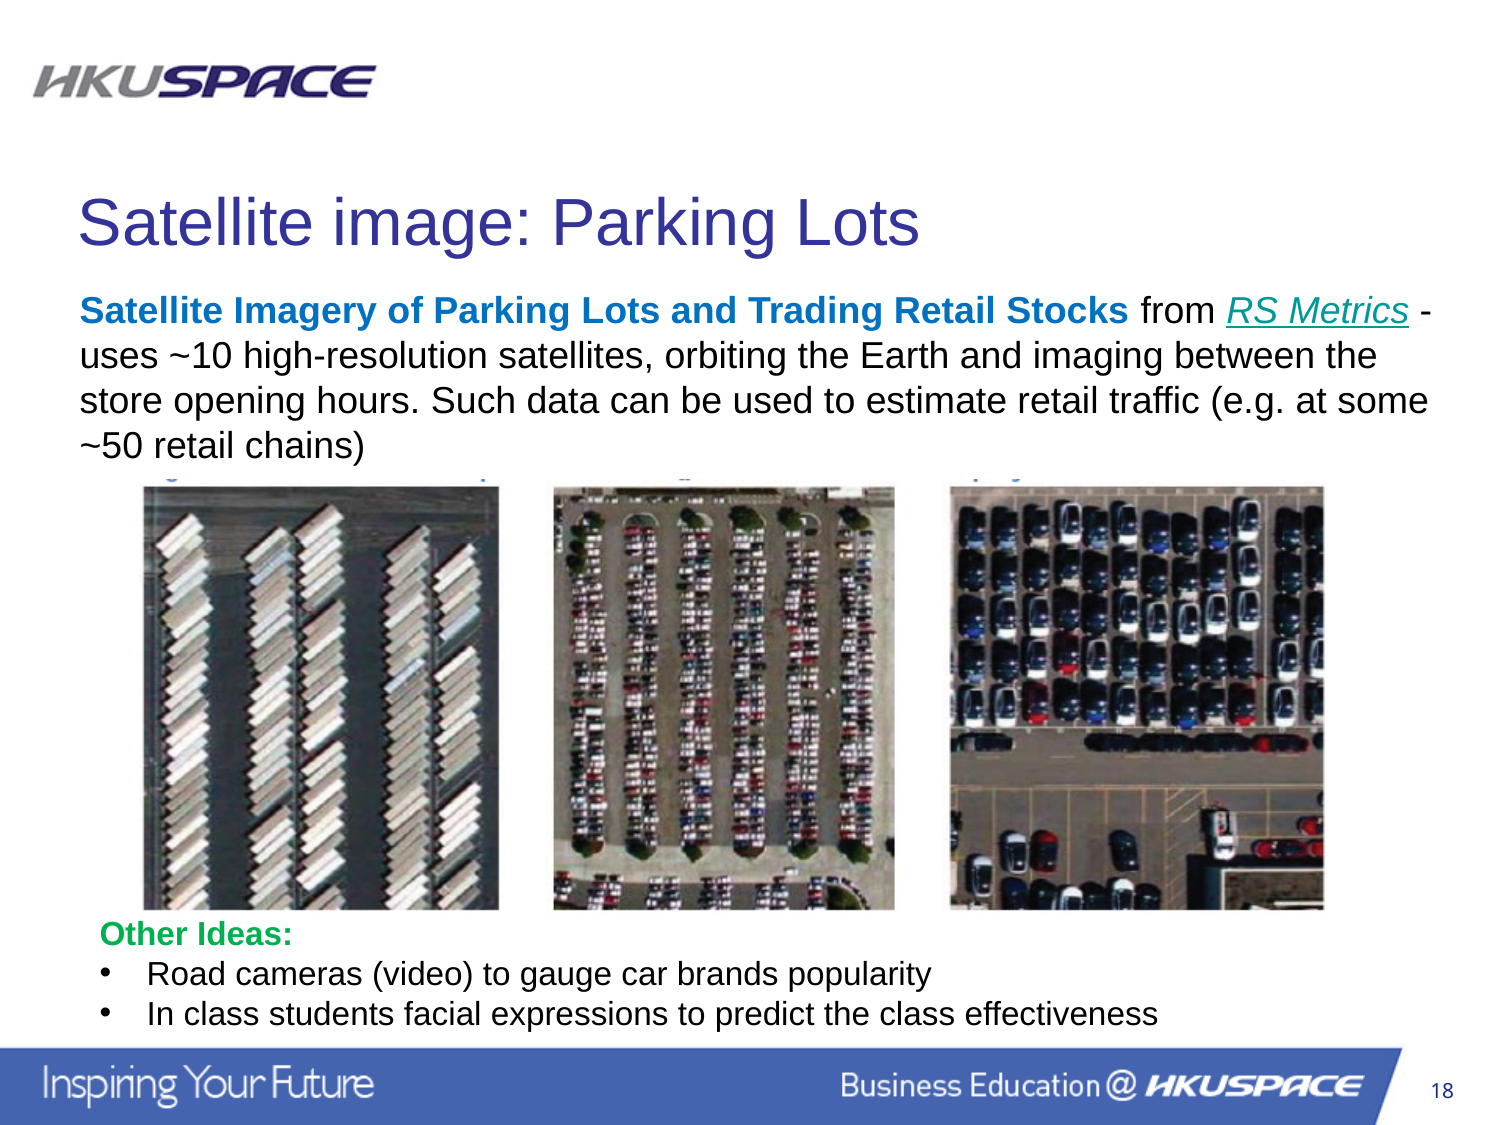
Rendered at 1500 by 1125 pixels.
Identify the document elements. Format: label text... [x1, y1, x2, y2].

picture [0, 0, 1500, 1125]
text_box Satellite Imagery of Parking Lots and Trading Retail Stocks from RS Metrics - uses ~10 high-resolution satellites, orbiting the Earth and imaging between the store opening hours. Such data can be used to estimate retail traffic (e.g. at some ~50 retail chains) [64, 278, 1483, 1047]
slide_number 18 [1415, 1070, 1499, 1125]
title Satellite image: Parking Lots [62, 101, 1388, 266]
text_box Other Ideas: Road cameras (video) to gauge car brands popularity In class students facial expressions to predict the class effectiveness [84, 905, 1314, 1100]
